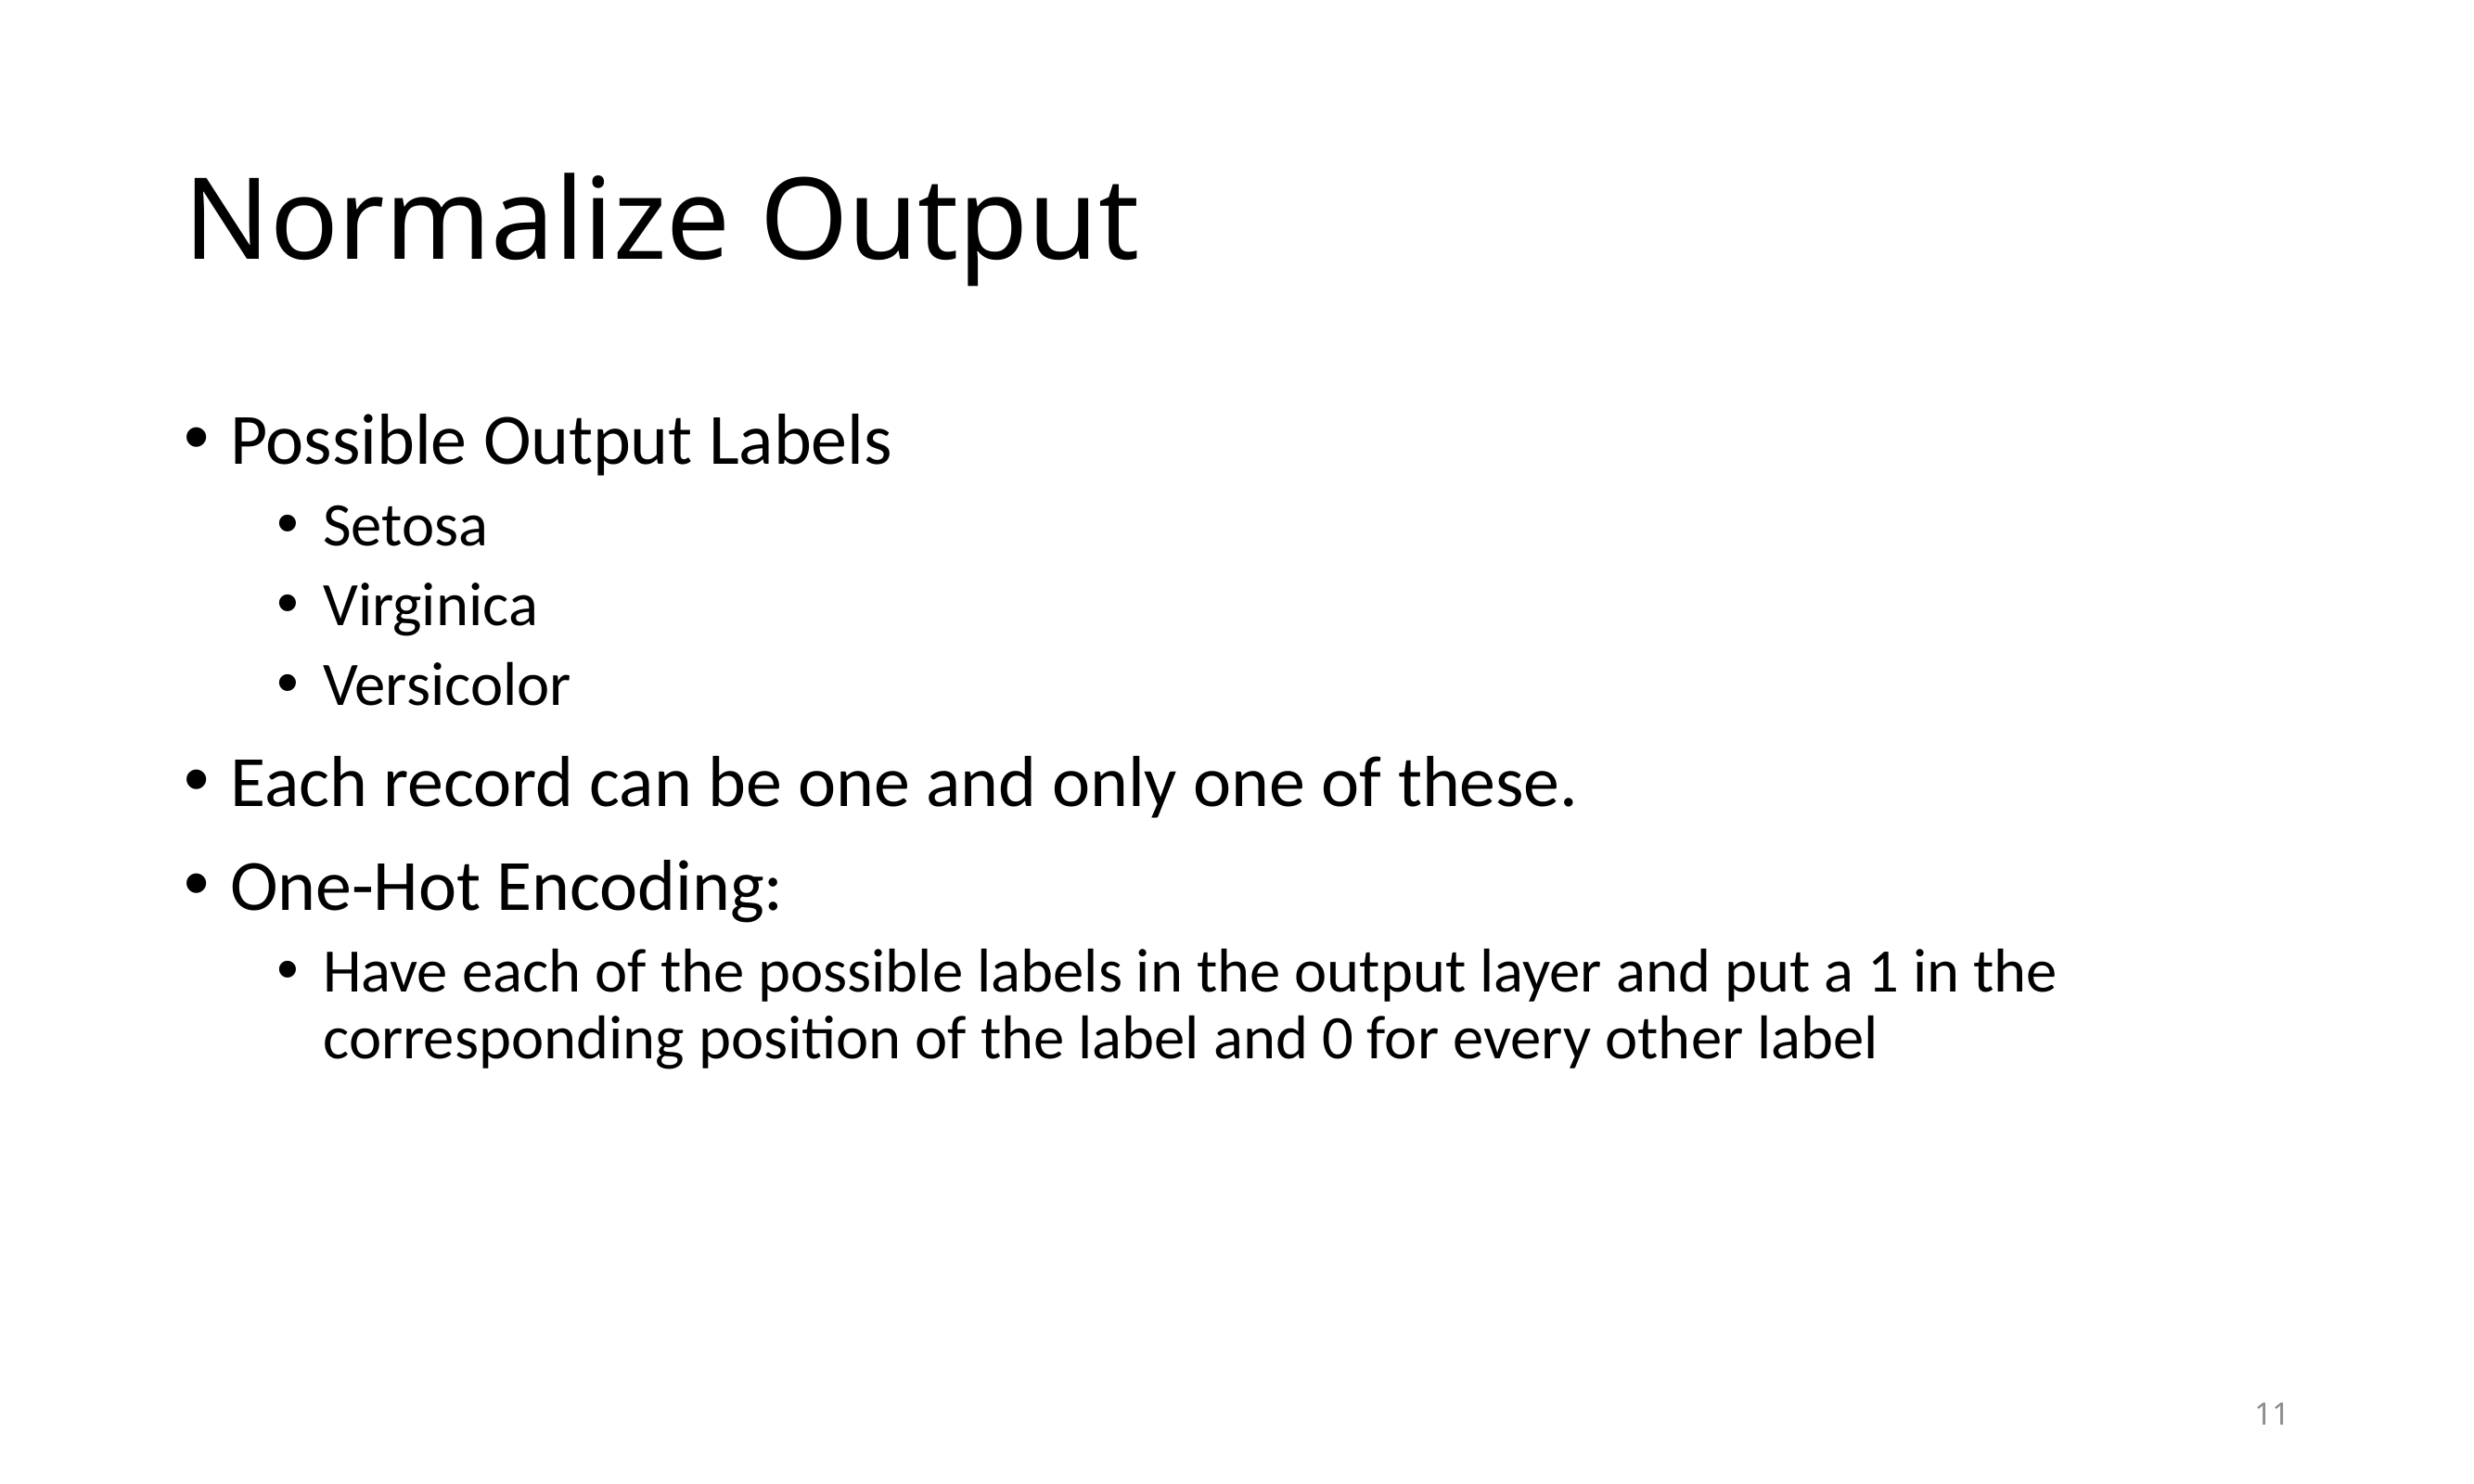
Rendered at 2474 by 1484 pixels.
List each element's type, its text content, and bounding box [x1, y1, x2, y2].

slide_number 11 [1747, 1375, 2304, 1455]
title Normalize Output [170, 79, 2304, 366]
list Possible Output Labels Setosa Virginica Versicolor Each record can be one and only one of these. One-Hot Encoding: Have each of the possible labels in the output layer and put a 1 in the corresponding position of the label and 0 for every other label [170, 394, 2304, 1337]
